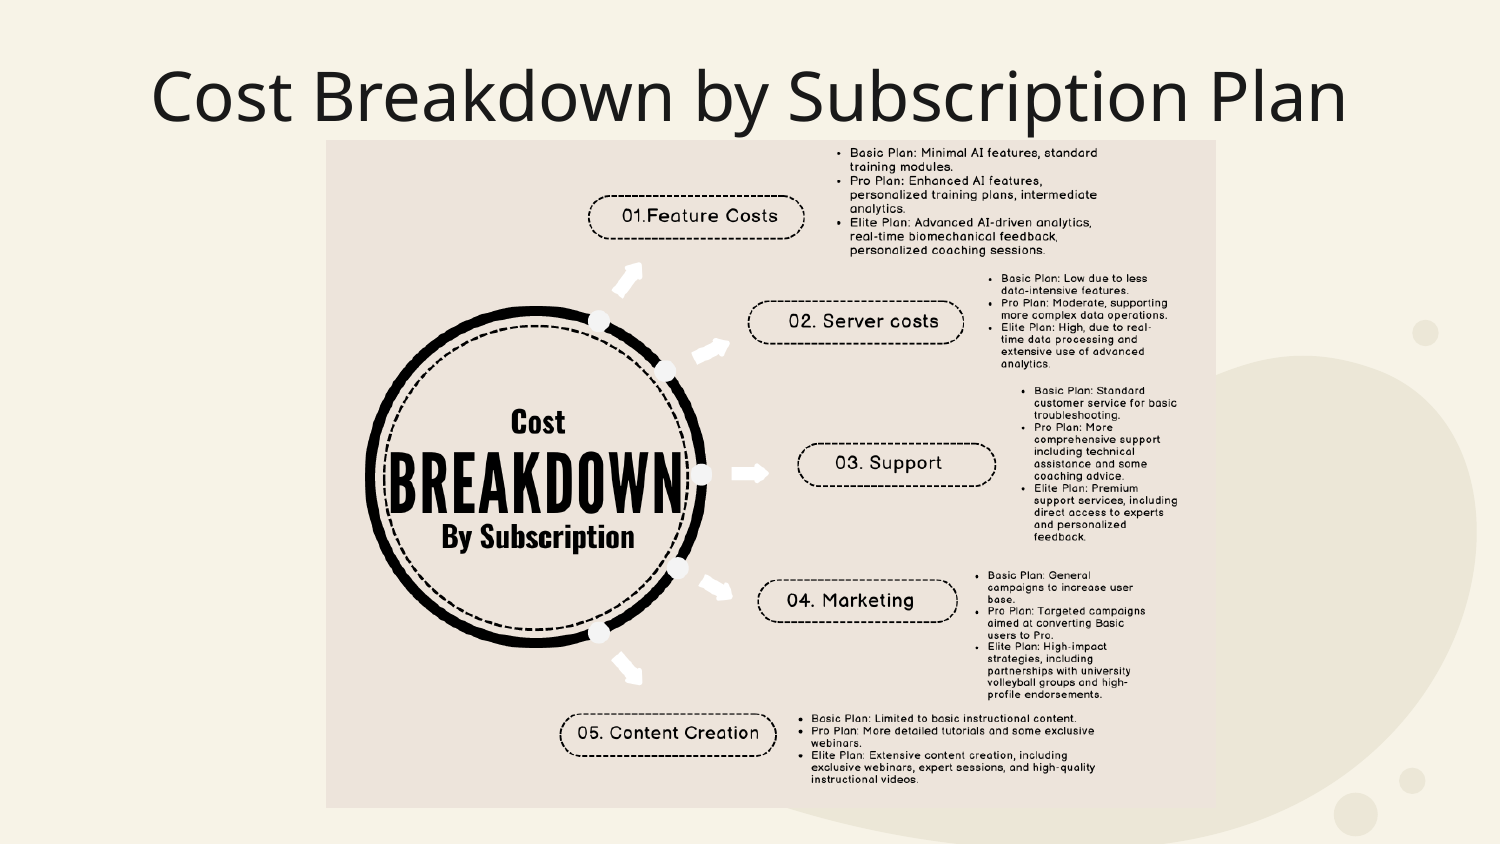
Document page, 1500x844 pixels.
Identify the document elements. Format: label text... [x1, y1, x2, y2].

title Cost Breakdown by Subscription Plan [118, 46, 1382, 141]
picture [326, 140, 1217, 808]
